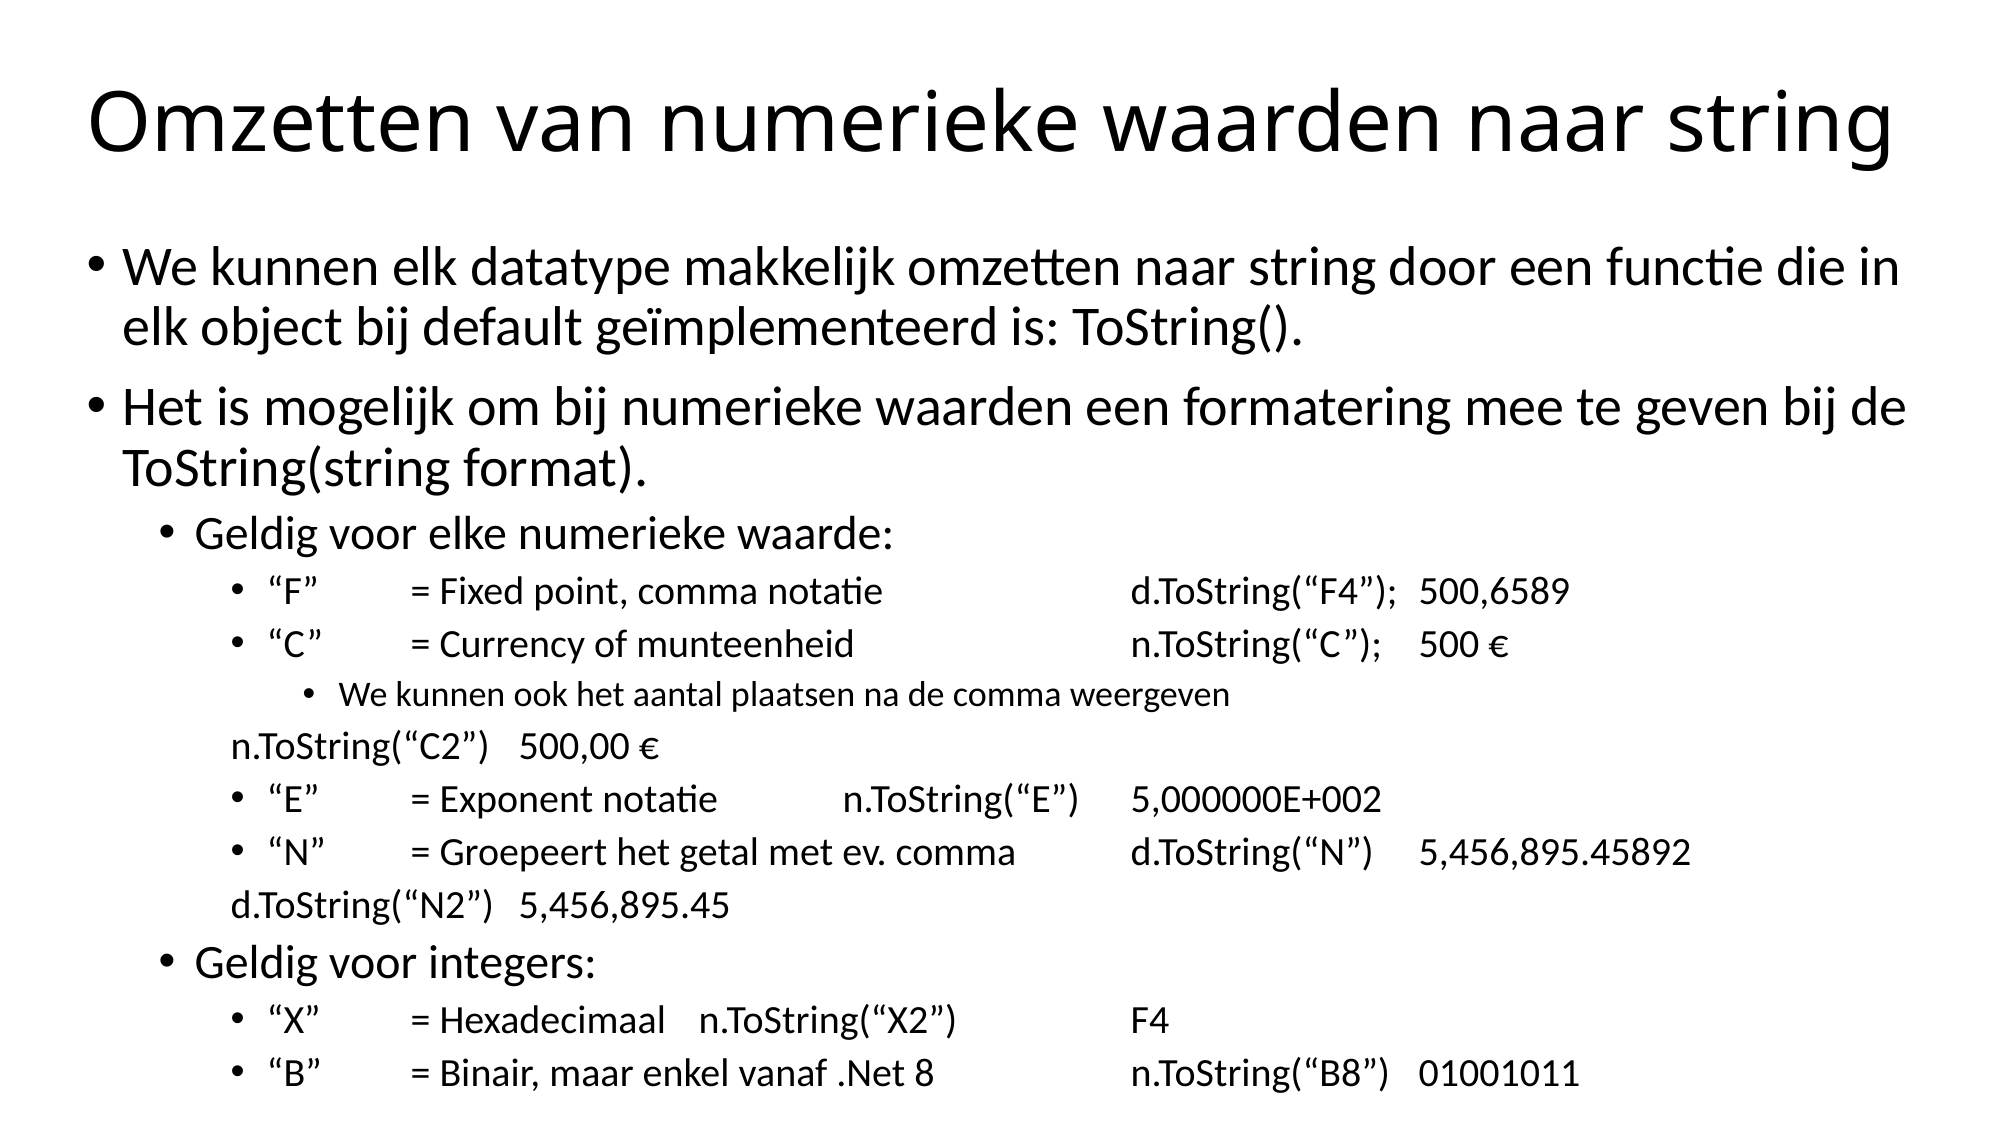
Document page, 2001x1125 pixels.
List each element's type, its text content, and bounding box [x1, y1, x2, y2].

list We kunnen elk datatype makkelijk omzetten naar string door een functie die in elk object bij default geïmplementeerd is: ToString(). Het is mogelijk om bij numerieke waarden een formatering mee te geven bij de ToString(string format). Geldig voor elke numerieke waarde: “F” = Fixed point, comma notatie d.ToString(“F4”); 500,6589 “C” = Currency of munteenheid n.ToString(“C”); 500 € We kunnen ook het aantal plaatsen na de comma weergeven n.ToString(“C2”) 500,00 € “E” = Exponent notatie n.ToString(“E”) 5,000000E+002 “N” = Groepeert het getal met ev. comma d.ToString(“N”) 5,456,895.45892 d.ToString(“N2”) 5,456,895.45 Geldig voor integers: “X” = Hexadecimaal n.ToString(“X2”) F4 “B” = Binair, maar enkel vanaf .Net 8 n.ToString(“B8”) 01001011 [71, 229, 1927, 1103]
title Omzetten van numerieke waarden naar string [71, 59, 1927, 190]
